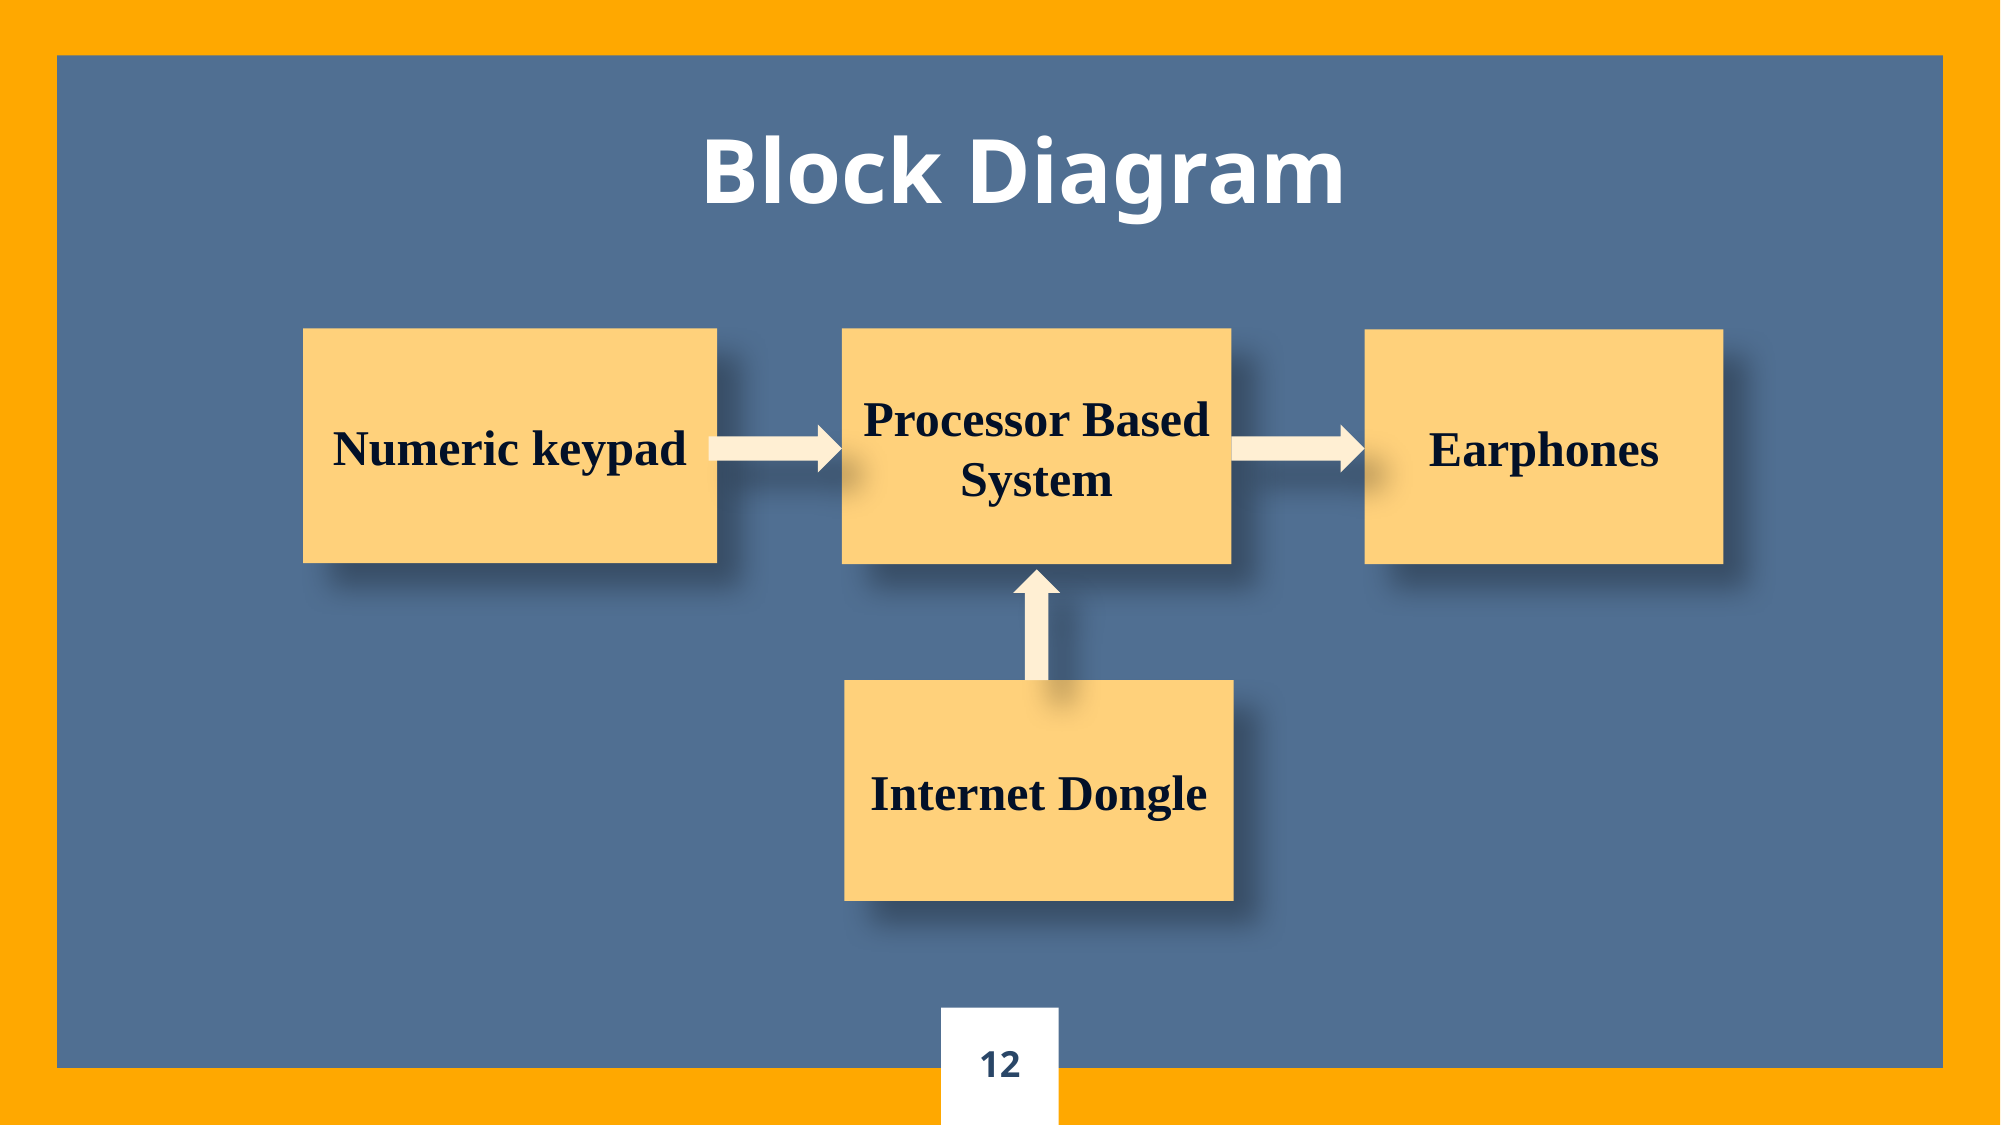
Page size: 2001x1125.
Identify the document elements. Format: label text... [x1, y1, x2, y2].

text_box Processor Based System [841, 328, 1232, 565]
text_box Internet Dongle [844, 680, 1234, 901]
text_box [708, 424, 842, 473]
text_box [1231, 424, 1365, 473]
text_box [1013, 569, 1061, 681]
text_box Earphones [1364, 329, 1724, 565]
text_box Numeric keypad [303, 328, 718, 564]
text_box Block Diagram [300, 94, 1722, 329]
slide_number 12 [941, 1007, 1059, 1125]
